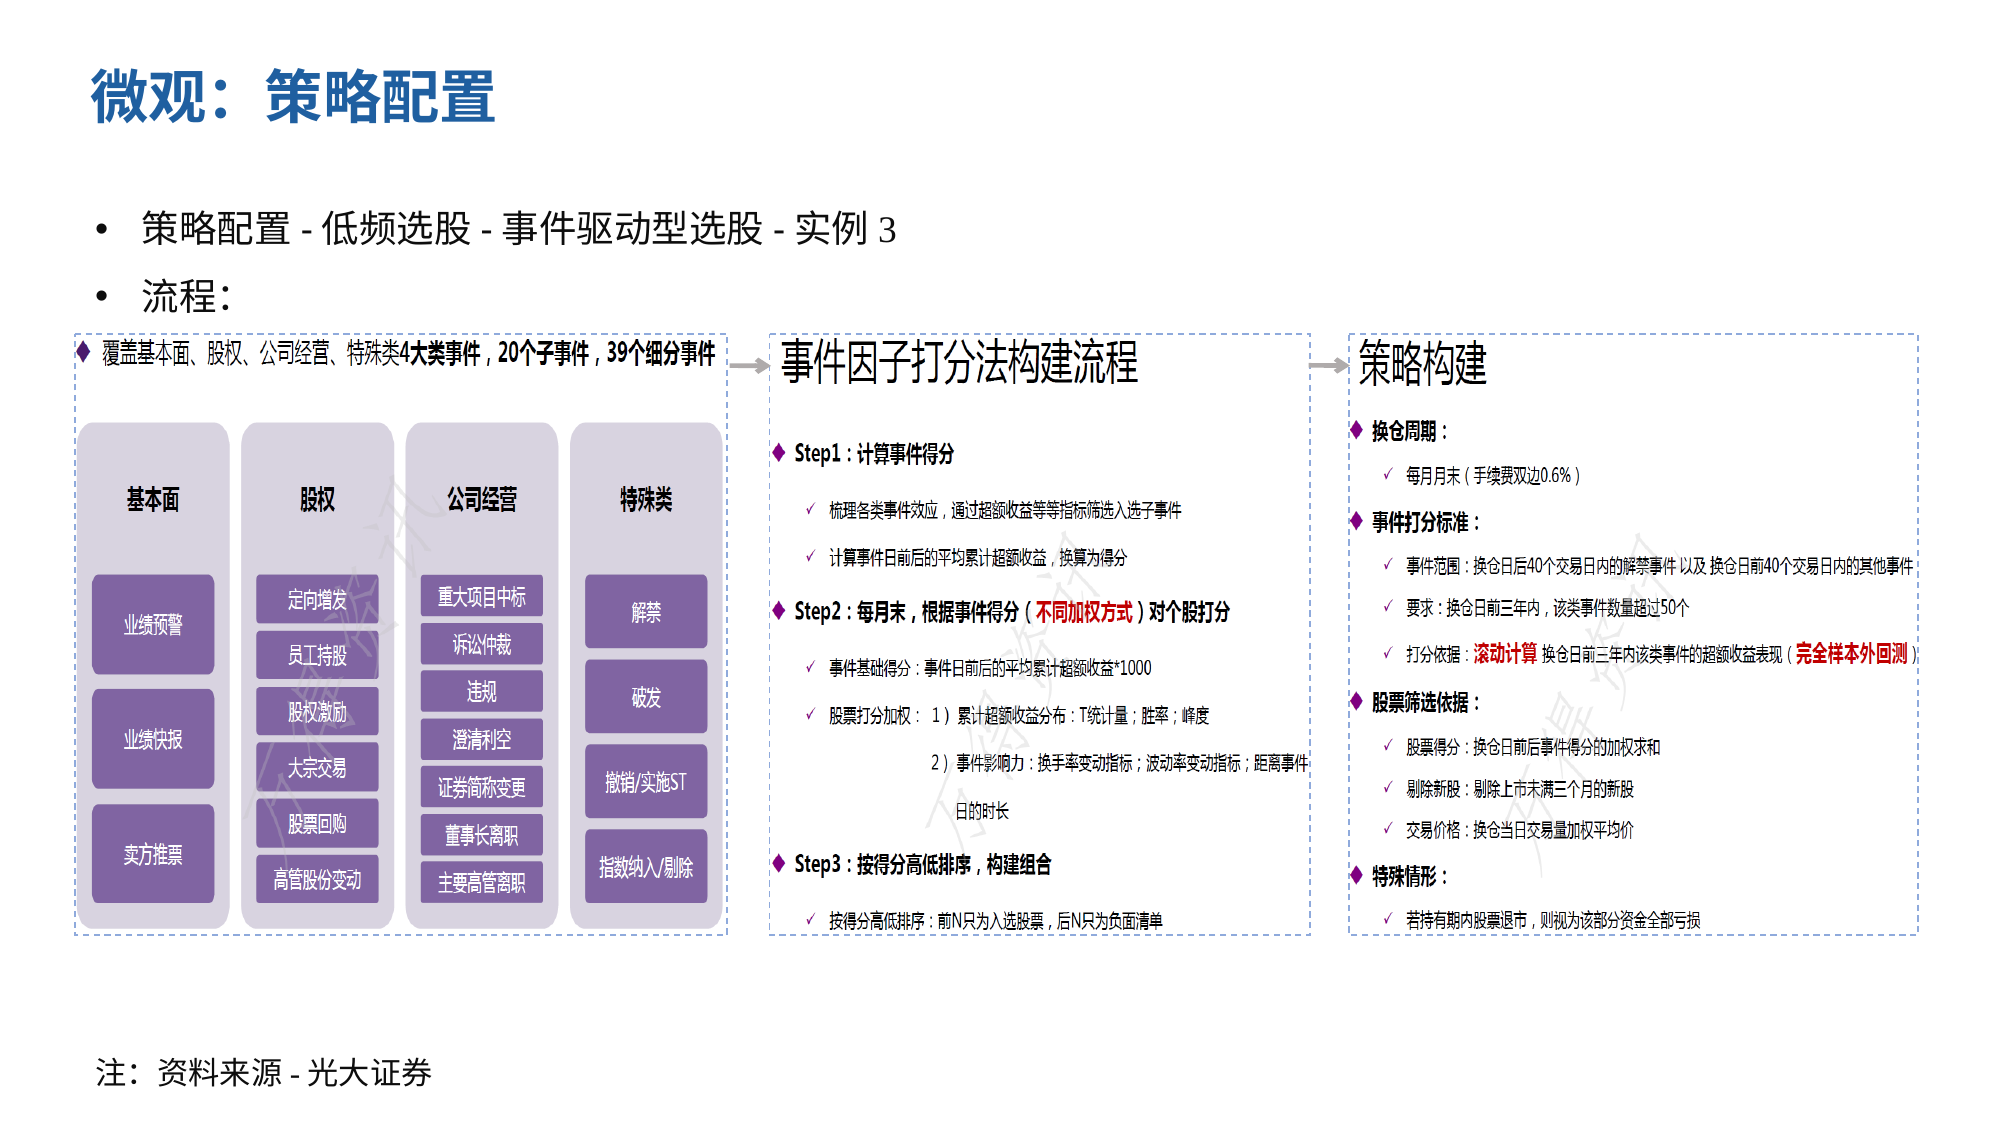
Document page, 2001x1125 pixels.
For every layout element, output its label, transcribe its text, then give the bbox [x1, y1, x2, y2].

text_box 微观：策略配置 [75, 28, 1928, 171]
picture [770, 334, 1310, 935]
text_box 策略配置-低频选股-事件驱动型选股-实例3 流程： [80, 175, 1932, 326]
text_box 注：资料来源-光大证券 [80, 1027, 1932, 1099]
picture [1349, 334, 1918, 935]
picture [75, 334, 727, 935]
